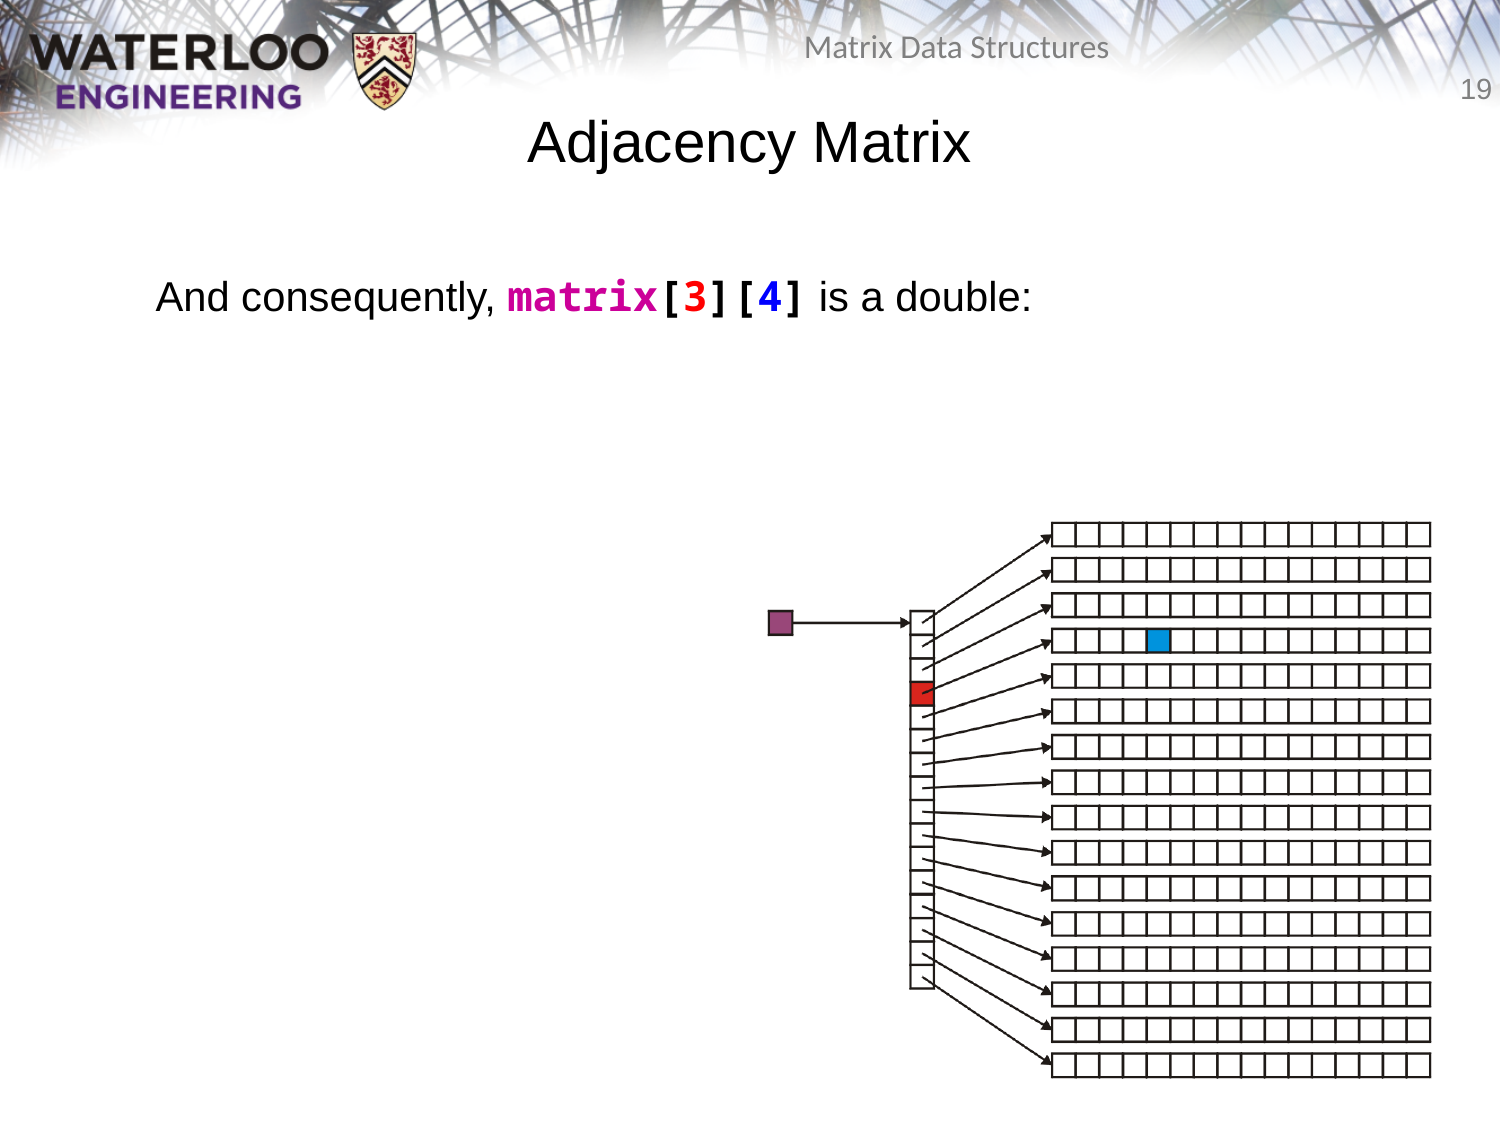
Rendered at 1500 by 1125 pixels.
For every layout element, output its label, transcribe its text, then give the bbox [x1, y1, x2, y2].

picture [0, 0, 1500, 1125]
title Adjacency Matrix [74, 44, 1426, 233]
list And consequently, matrix[3][4] is a double: [74, 262, 1426, 1006]
